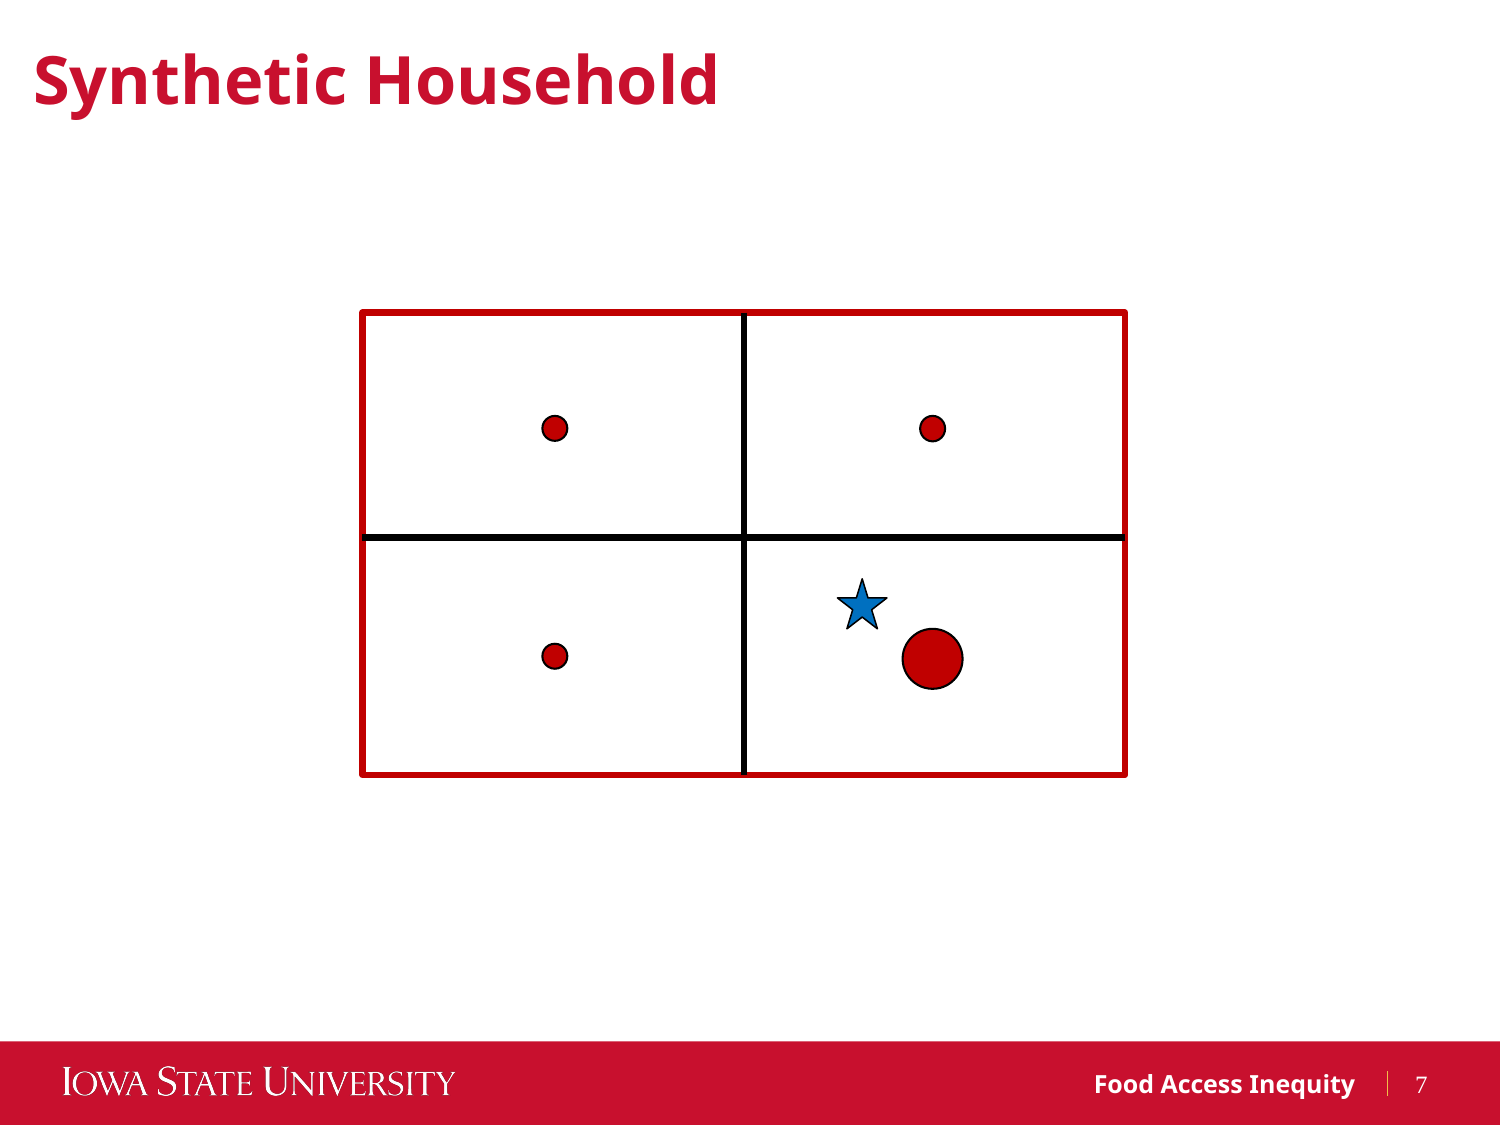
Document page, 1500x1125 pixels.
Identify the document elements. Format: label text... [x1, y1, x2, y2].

text_box [748, 543, 1125, 775]
text_box [362, 544, 739, 775]
text_box [902, 628, 963, 689]
text_box [747, 312, 1125, 534]
text_box Synthetic Household [24, 22, 1469, 145]
picture [62, 1066, 456, 1100]
text_box [837, 578, 887, 629]
text_box [542, 643, 568, 669]
text_box [920, 415, 946, 442]
text_box [362, 312, 743, 534]
text_box [542, 415, 568, 441]
